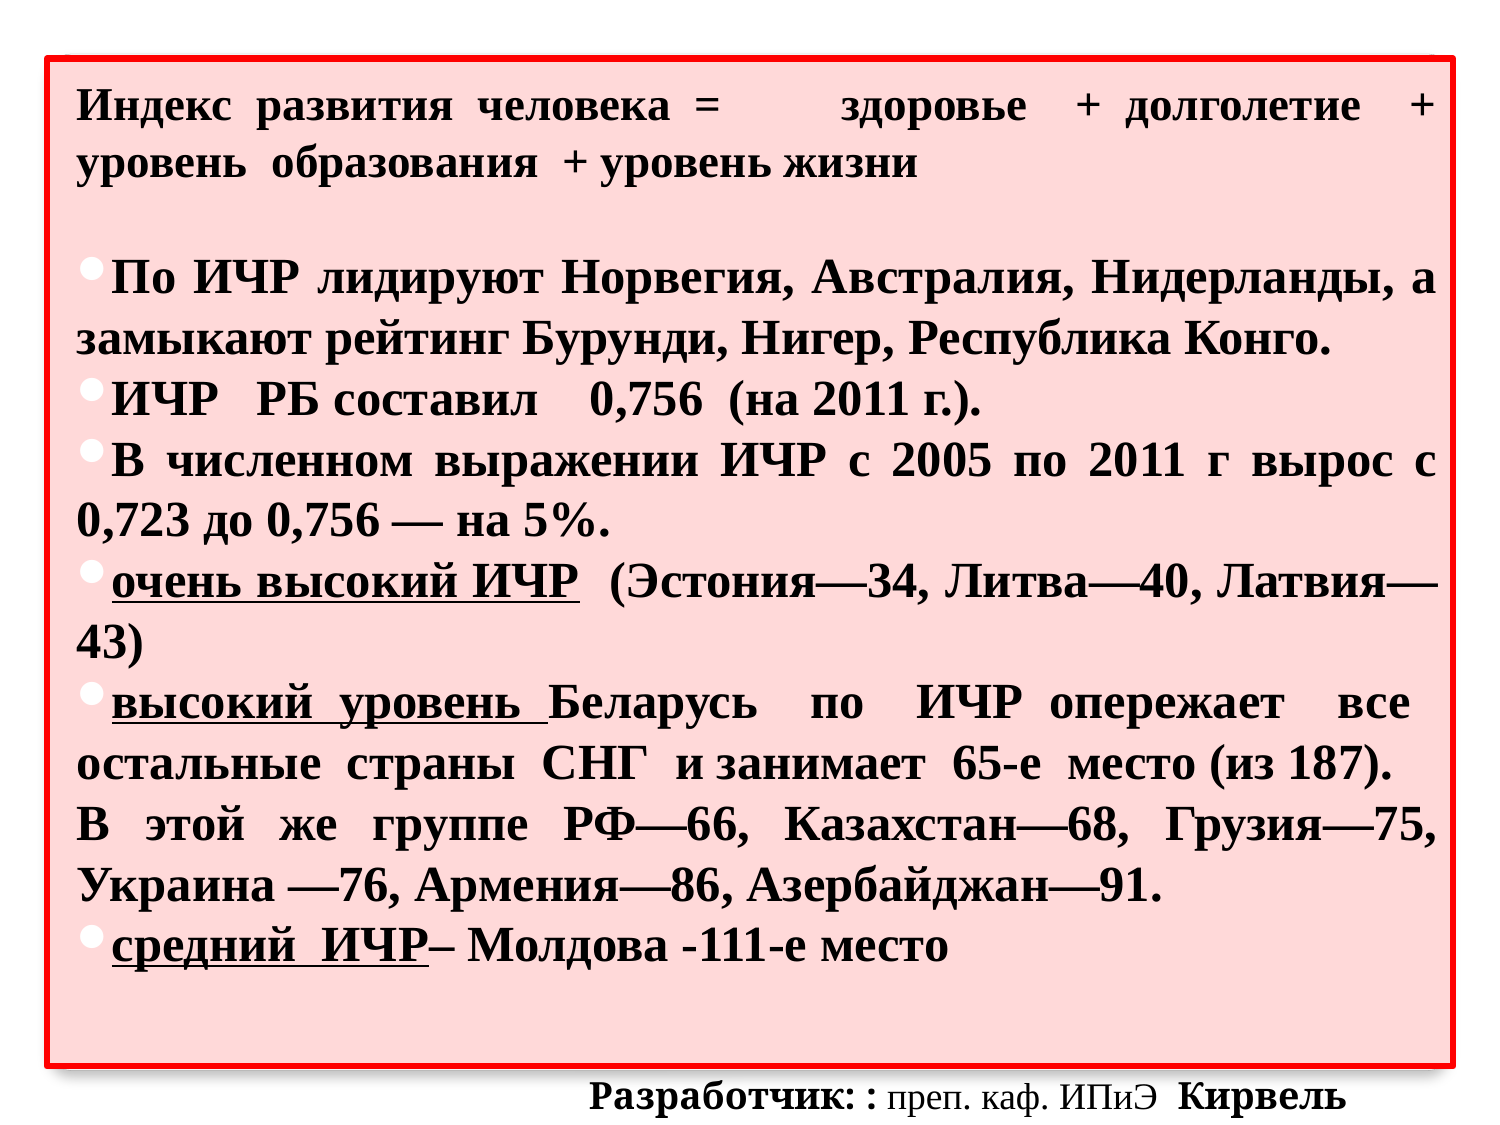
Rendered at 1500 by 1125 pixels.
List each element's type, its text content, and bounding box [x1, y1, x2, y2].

text_box Разработчик: : преп. каф. ИПиЭ Кирвель П.И. [574, 1064, 1408, 1125]
text_box Индекс развития человека = здоровье + долголетие + уровень образования + уровень жизни По ИЧР лидируют Норвегия, Австралия, Нидерланды, а замыкают рейтинг Бурунди, Нигер, Республика Конго. ИЧР РБ составил 0,756 (на 2011 г.). В численном выражении ИЧР с 2005 по 2011 г вырос с 0,723 до 0,756 — на 5%. очень высокий ИЧР (Эстония—34, Литва—40, Латвия—43) высокий уровень Беларусь по ИЧР опережает все остальные страны СНГ и занимает 65-е место (из 187). В этой же группе РФ—66, Казахстан—68, Грузия—75, Украина —76, Армения—86, Азербайджан—91. средний ИЧР– Молдова -111-е место [46, 58, 1454, 1067]
